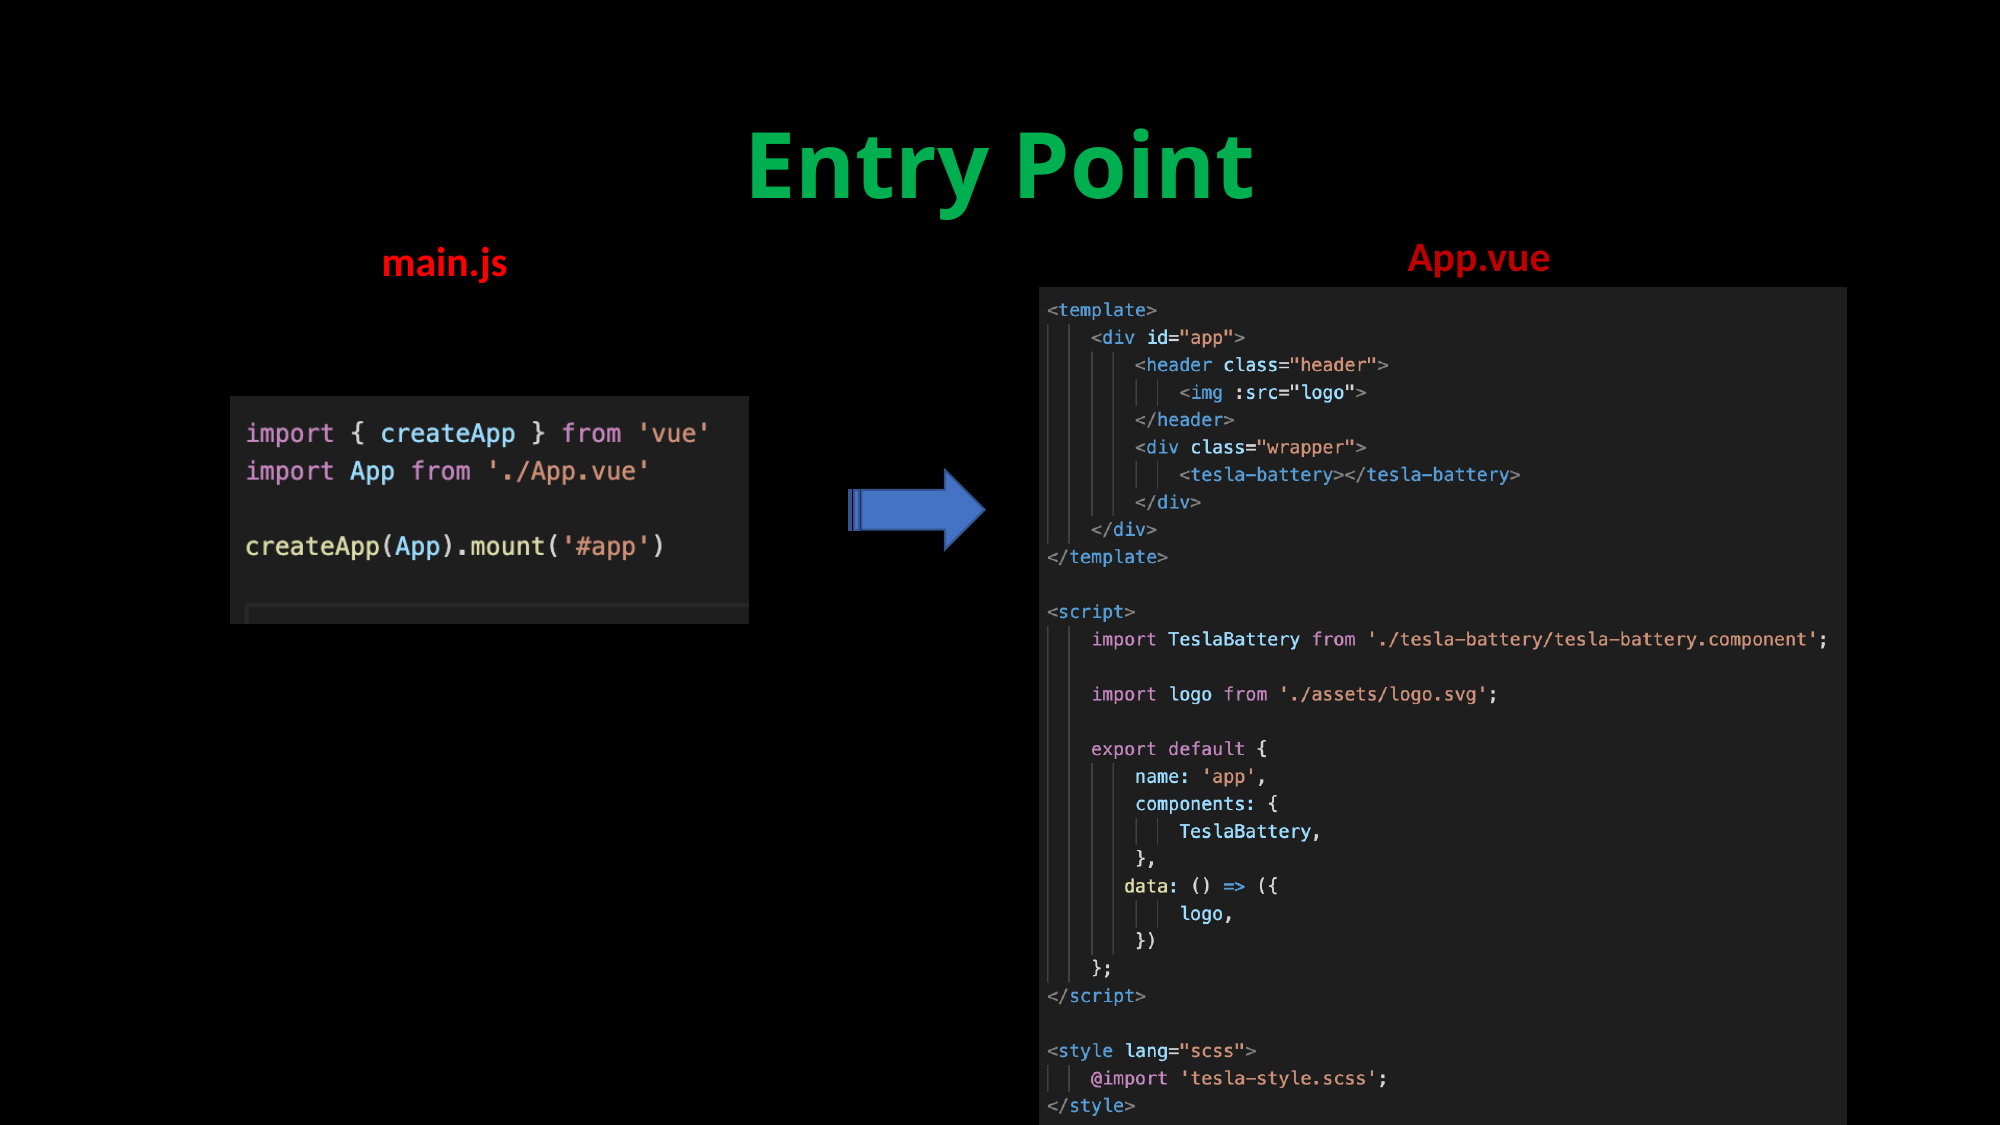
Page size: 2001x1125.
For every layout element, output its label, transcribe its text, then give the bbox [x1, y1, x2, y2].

text_box [853, 467, 987, 553]
text_box App.vue [1392, 222, 1669, 287]
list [1039, 287, 1847, 1125]
text_box main.js [366, 227, 558, 293]
picture [230, 396, 749, 624]
title Entry Point [137, 59, 1863, 278]
text_box [848, 489, 852, 531]
